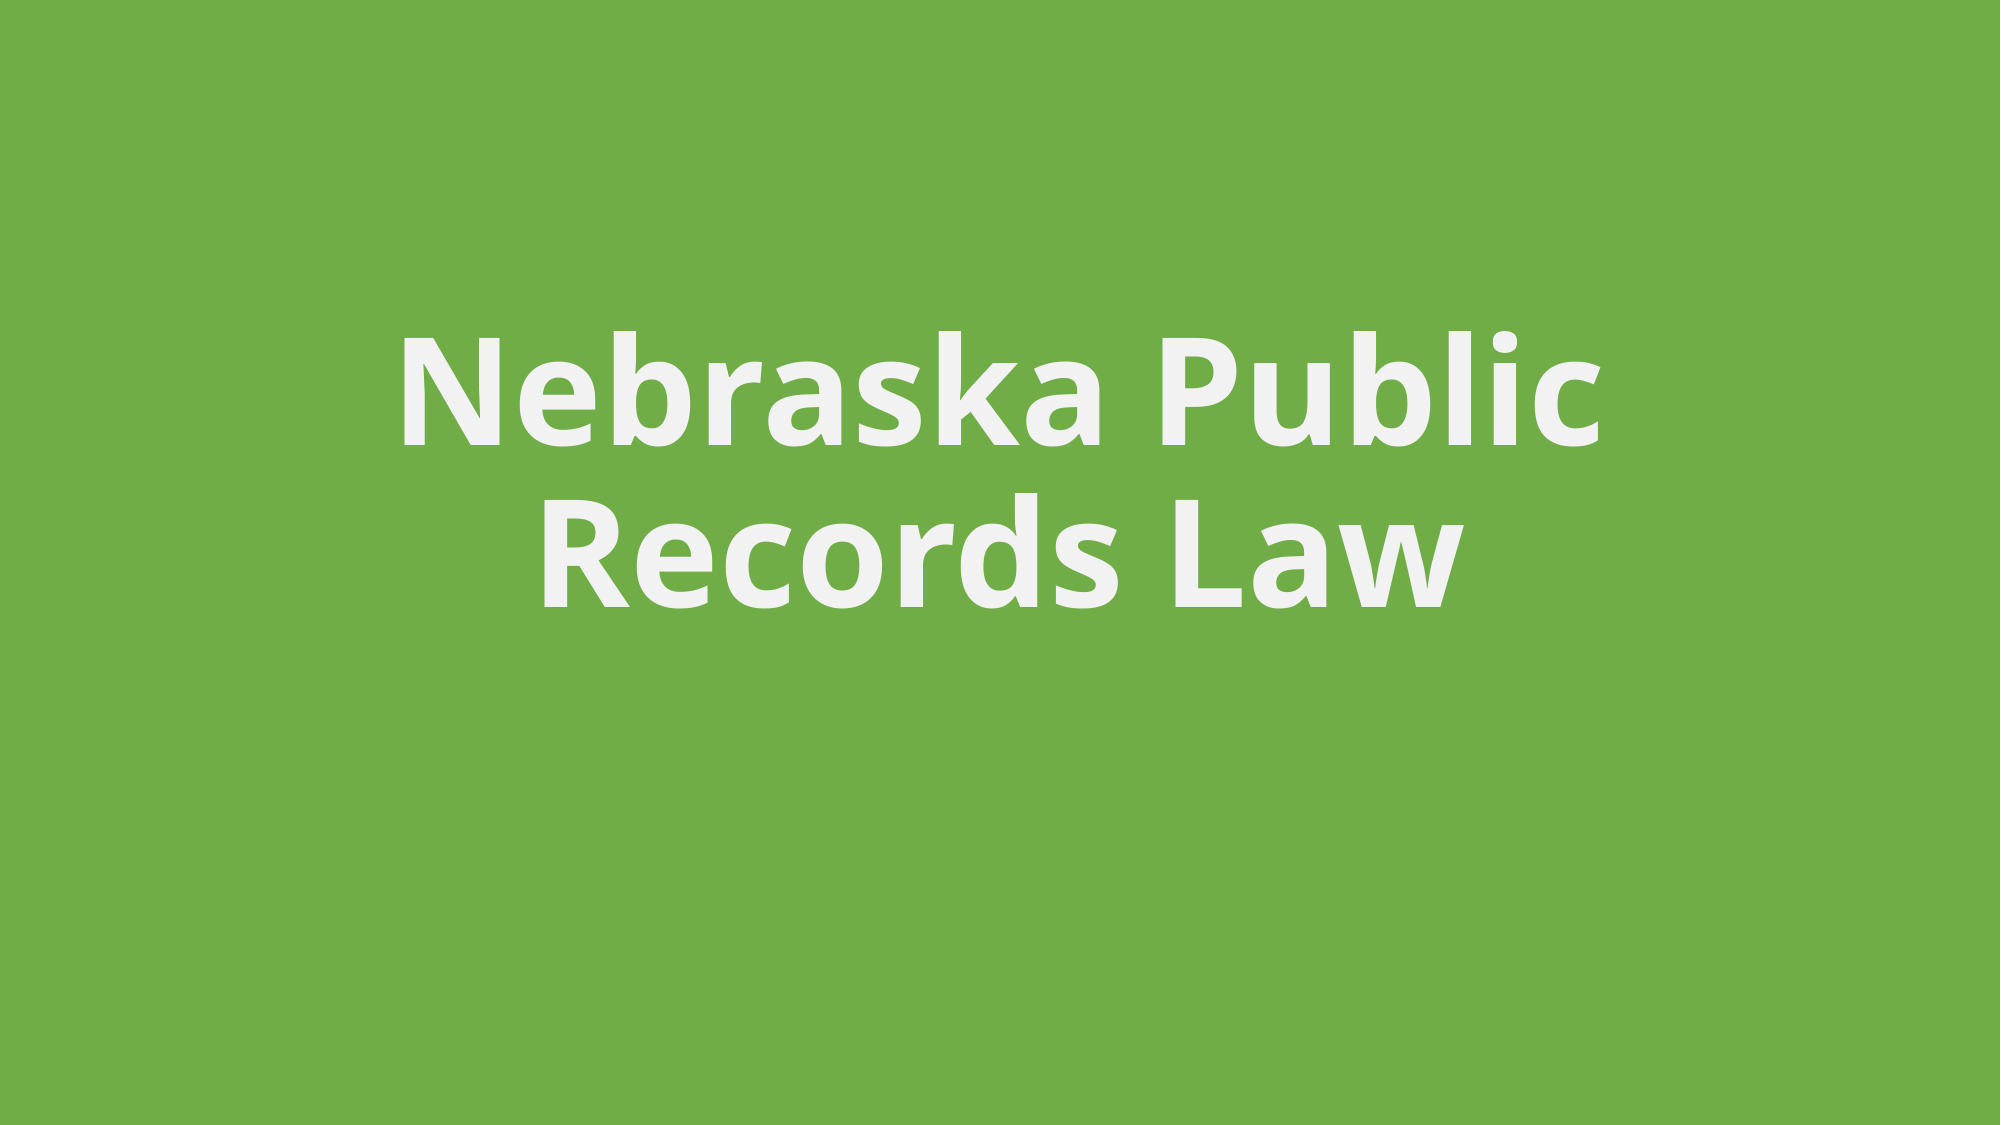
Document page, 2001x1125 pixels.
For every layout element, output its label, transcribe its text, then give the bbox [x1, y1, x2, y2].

title Nebraska Public Records Law [136, 280, 1862, 648]
